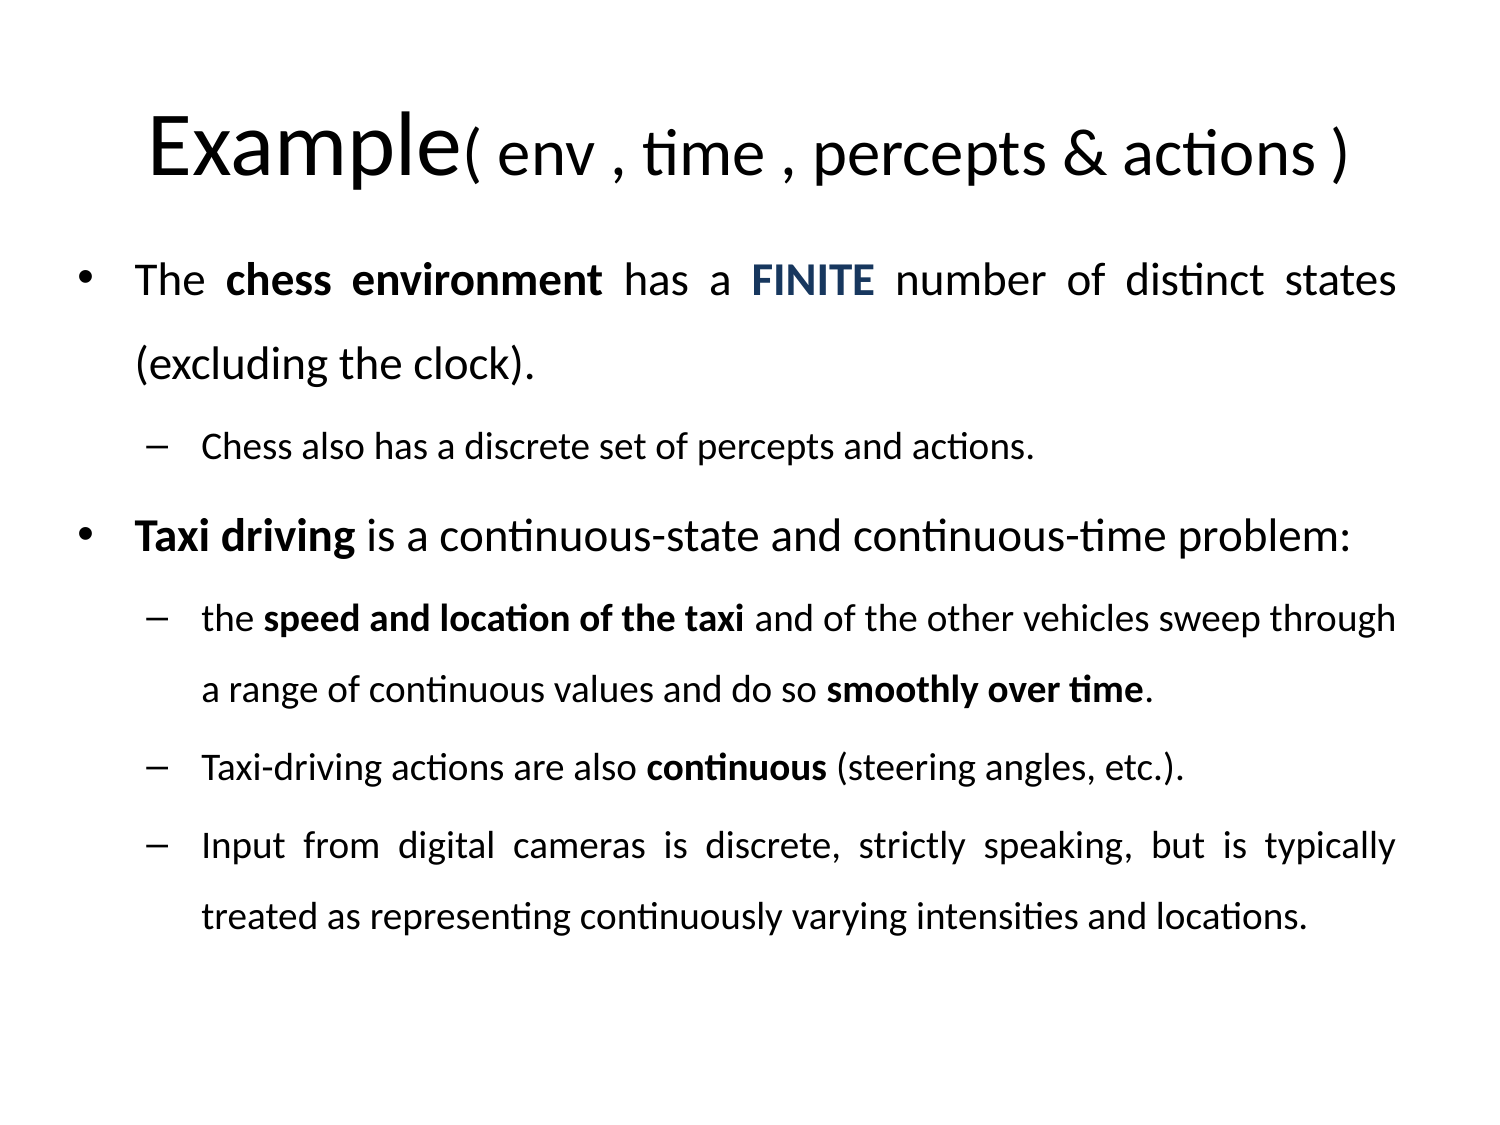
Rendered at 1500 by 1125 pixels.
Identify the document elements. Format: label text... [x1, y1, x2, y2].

title Example( env , time , percepts & actions ) [75, 45, 1425, 233]
list The chess environment has a FINITE number of distinct states (excluding the clock). Chess also has a discrete set of percepts and actions. Taxi driving is a continuous-state and continuous-time problem: the speed and location of the taxi and of the other vehicles sweep through a range of continuous values and do so smoothly over time. Taxi-driving actions are also continuous (steering angles, etc.). Input from digital cameras is discrete, strictly speaking, but is typically treated as representing continuously varying intensities and locations. [62, 212, 1413, 955]
